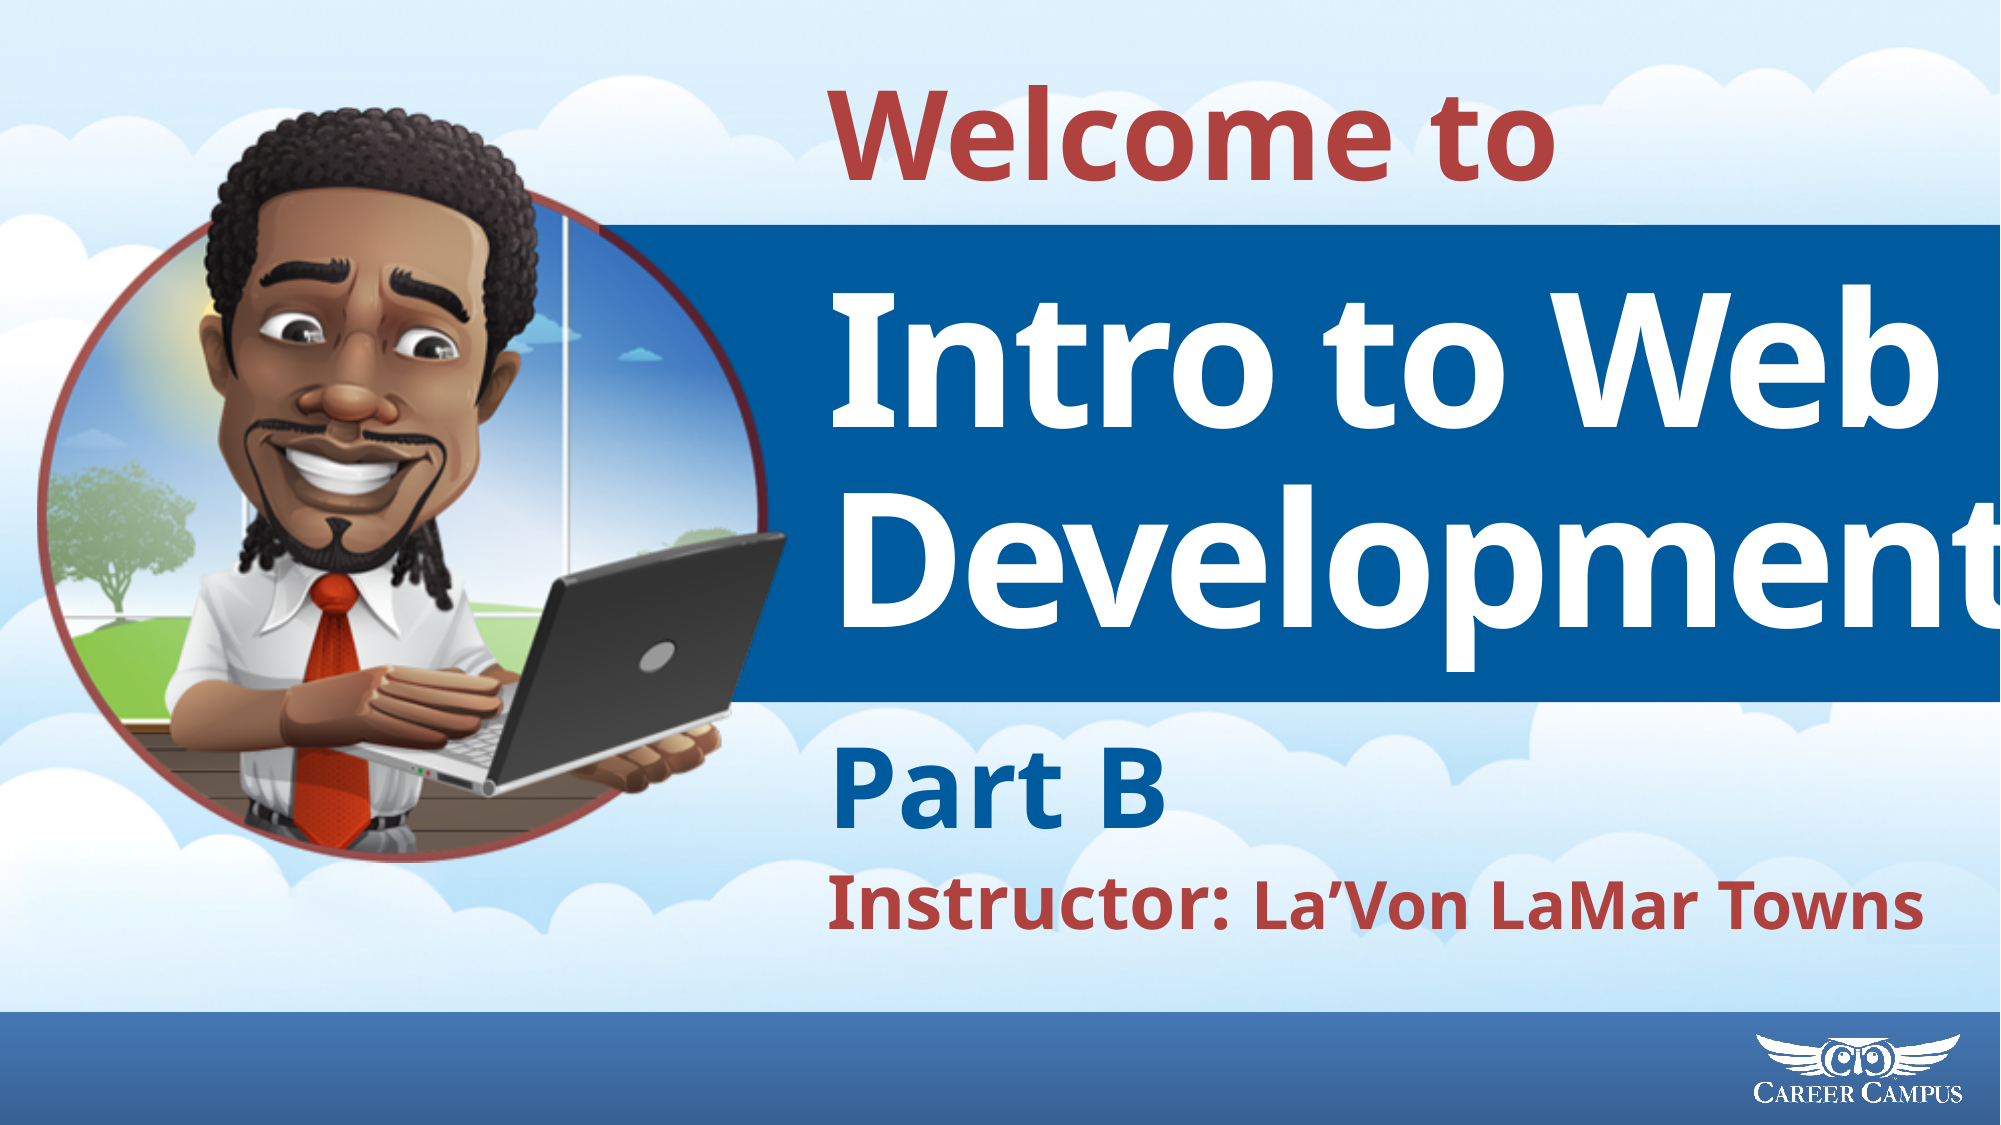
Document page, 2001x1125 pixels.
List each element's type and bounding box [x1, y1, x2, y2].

picture [37, 107, 788, 863]
text_box [0, 0, 2000, 1125]
